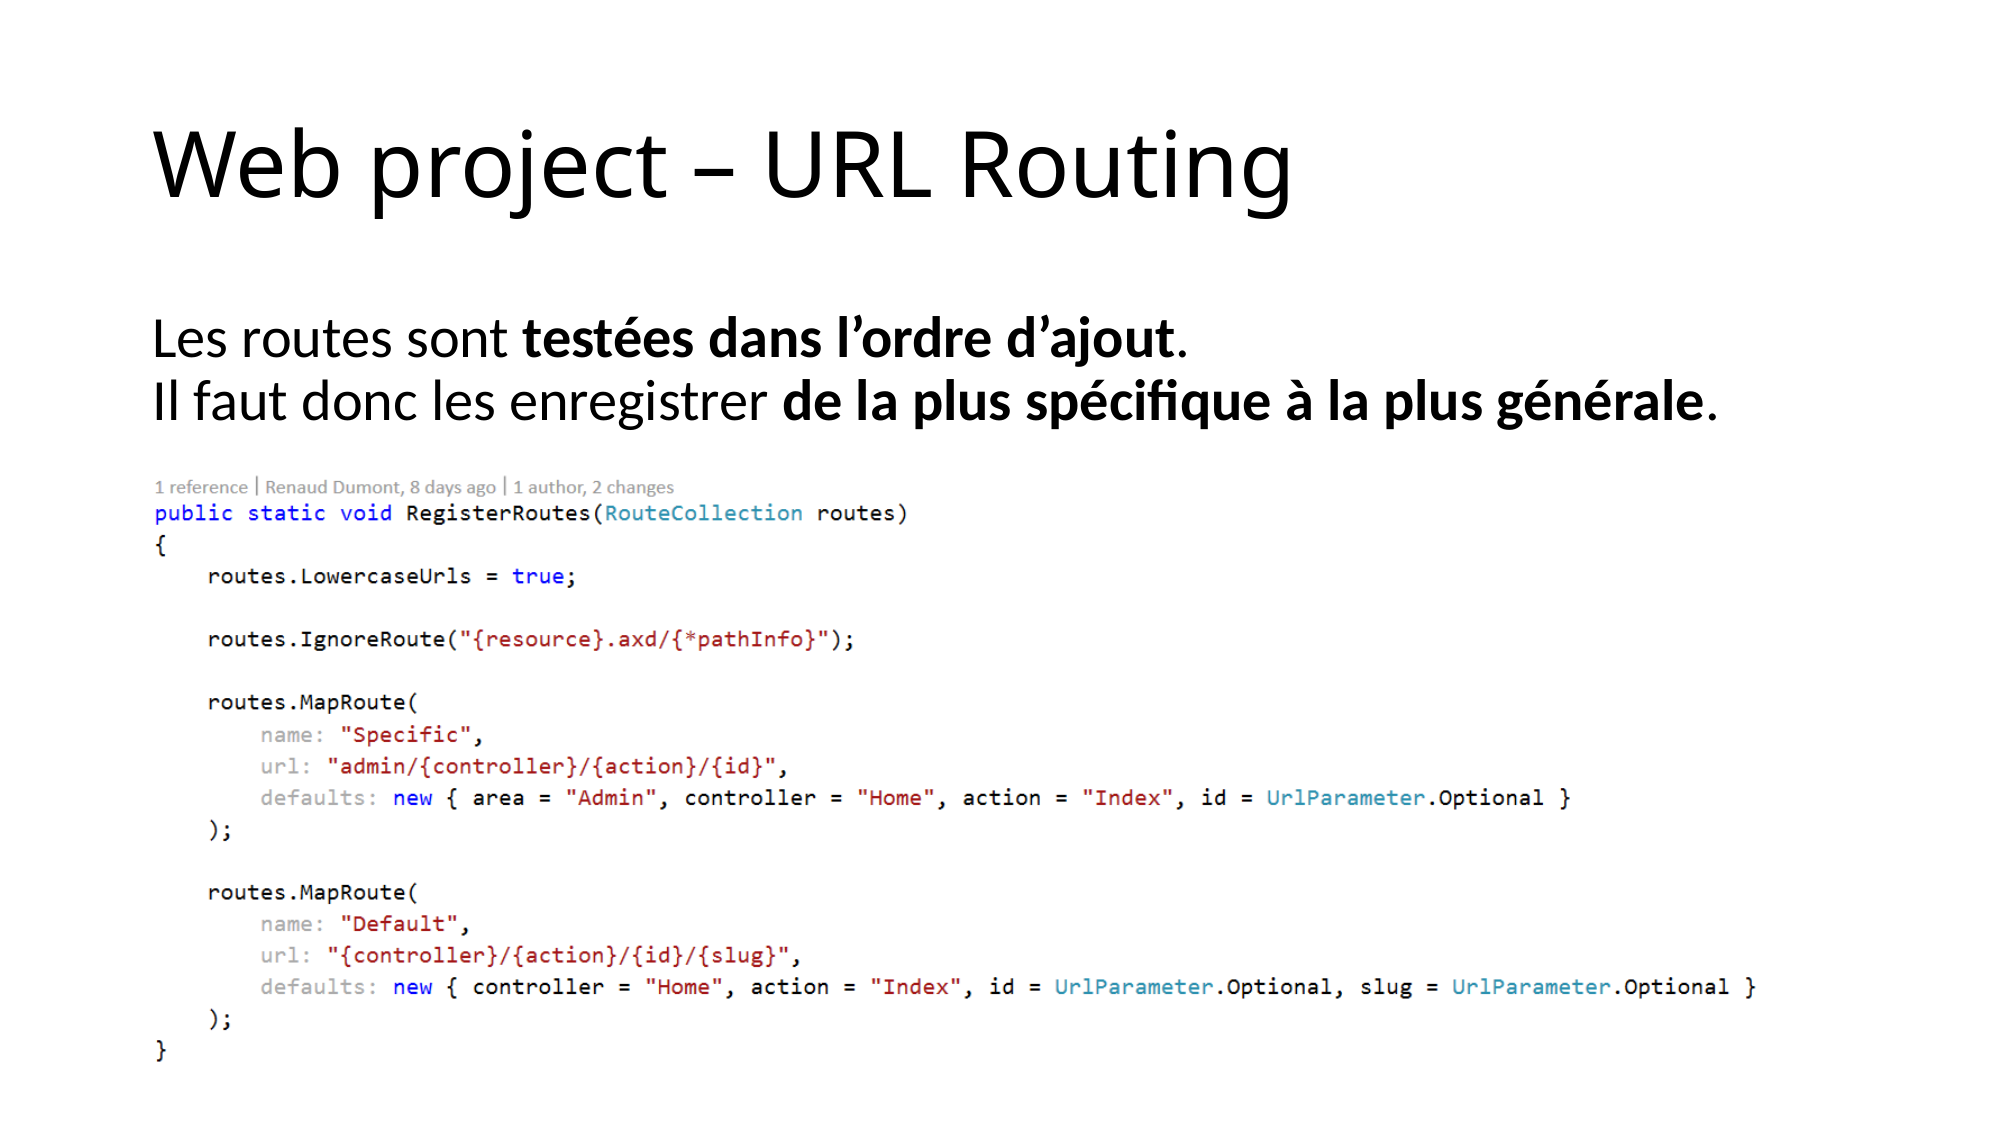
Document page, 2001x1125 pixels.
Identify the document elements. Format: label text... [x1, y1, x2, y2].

text_box Web project – URL Routing [137, 59, 1863, 277]
list Les routes sont testées dans l’ordre d’ajout. Il faut donc les enregistrer de la plus spécifique à la plus générale. [137, 299, 1863, 1014]
picture [147, 472, 1853, 1074]
